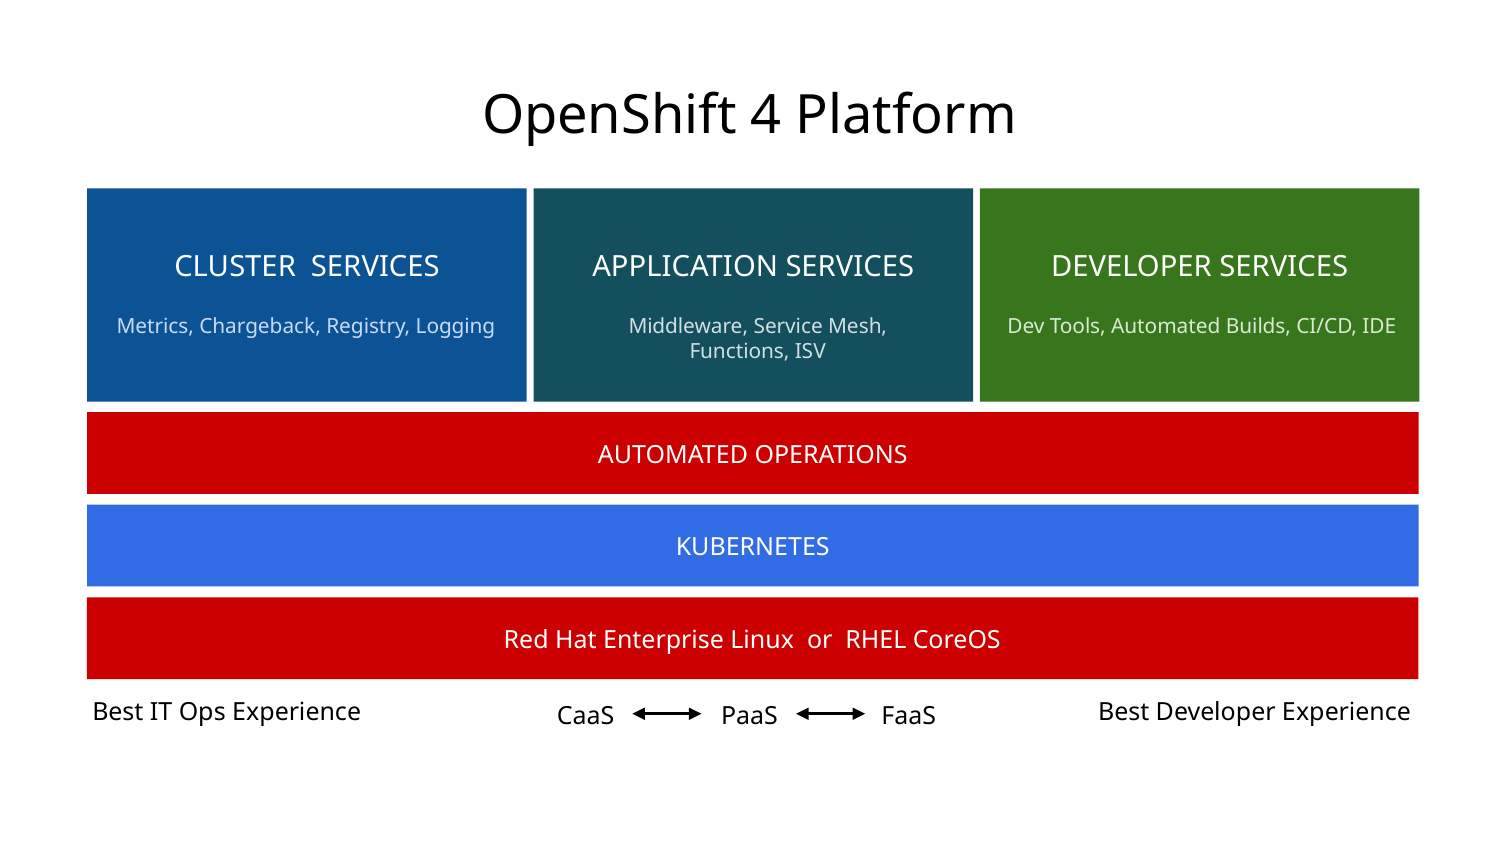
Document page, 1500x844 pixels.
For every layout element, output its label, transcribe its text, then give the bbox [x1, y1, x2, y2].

text_box DEVELOPER SERVICES [979, 188, 1420, 402]
text_box Best IT Ops Experience [77, 680, 408, 742]
text_box Metrics, Chargeback, Registry, Logging [86, 298, 526, 360]
text_box Dev Tools, Automated Builds, CI/CD, IDE [982, 298, 1422, 360]
text_box OpenShift 4 Platform [37, 59, 1463, 142]
text_box CLUSTER SERVICES [87, 188, 527, 402]
text_box Middleware, Service Mesh, Functions, ISV [566, 298, 949, 360]
text_box APPLICATION SERVICES [533, 188, 974, 402]
text_box PaaS [705, 684, 805, 738]
text_box FaaS [866, 684, 965, 738]
text_box Red Hat Enterprise Linux or RHEL CoreOS [86, 597, 1419, 680]
text_box CaaS [541, 684, 641, 739]
text_box AUTOMATED OPERATIONS [87, 412, 1419, 494]
text_box KUBERNETES [87, 504, 1419, 587]
text_box Best Developer Experience [1044, 680, 1427, 742]
